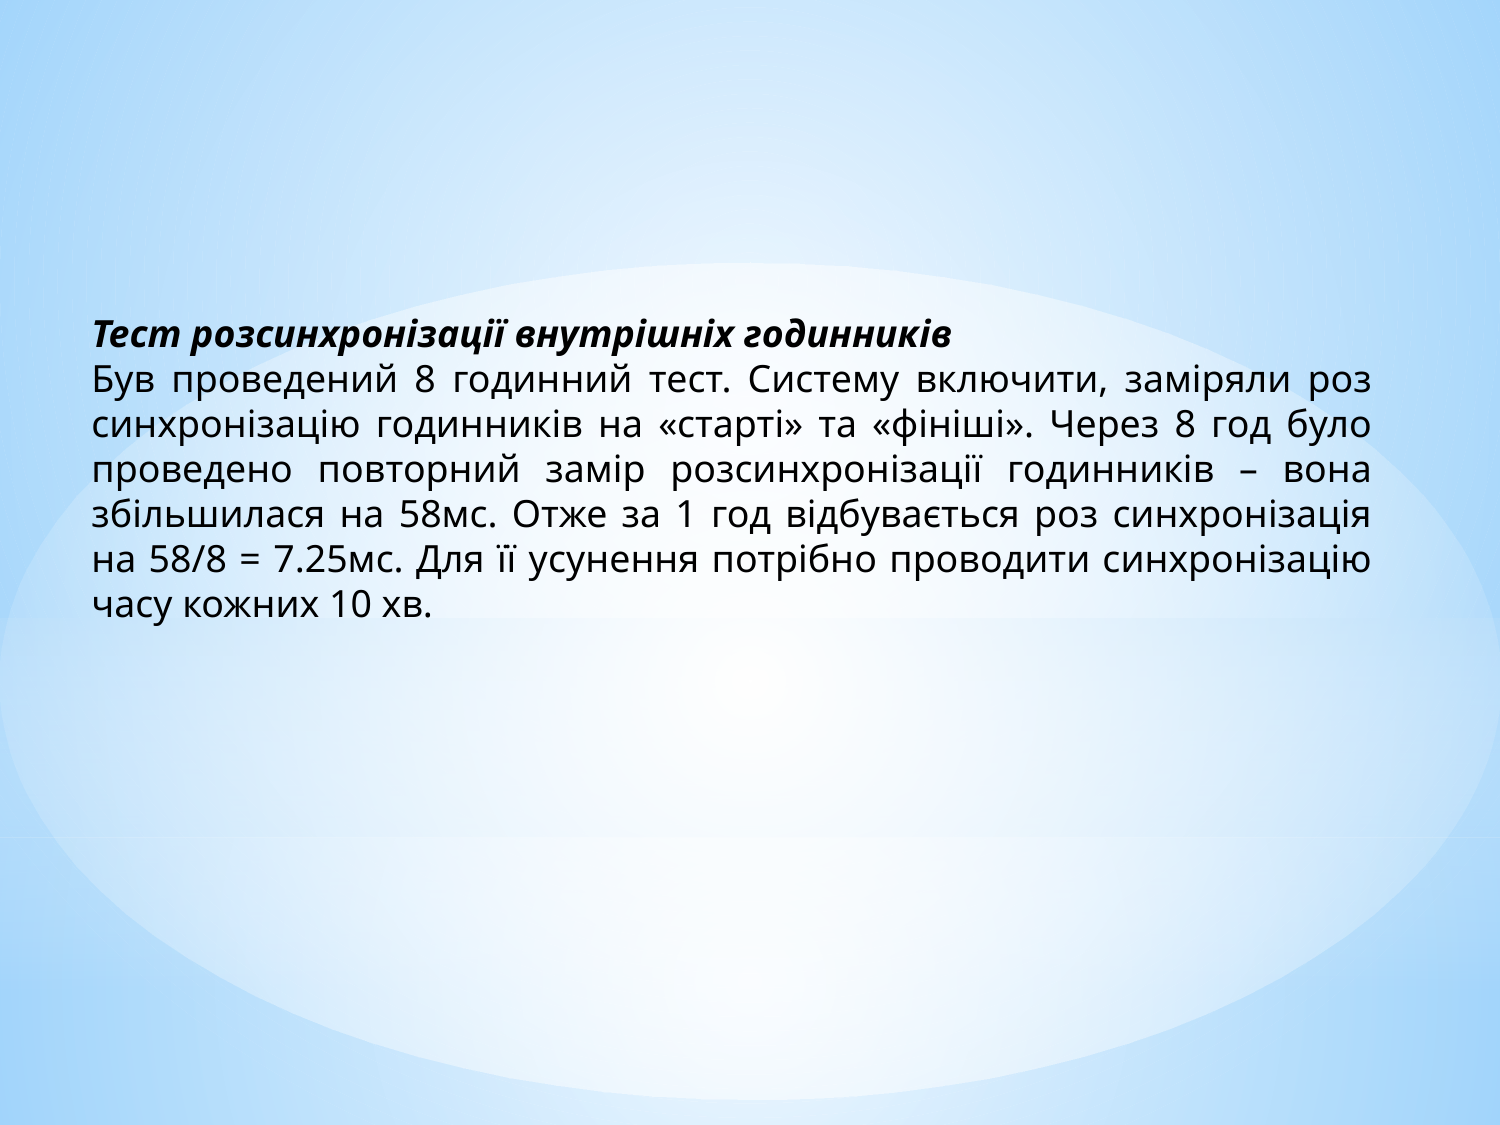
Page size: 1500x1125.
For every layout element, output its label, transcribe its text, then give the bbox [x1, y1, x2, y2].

text_box Тест розсинхронізації внутрішніх годинників Був проведений 8 годинний тест. Систему включити, заміряли роз синхронізацію годинників на «старті» та «фініші». Через 8 год було проведено повторний замір розсинхронізації годинників – вона збільшилася на 58мс. Отже за 1 год відбувається роз синхронізація на 58/8 = 7.25мс. Для її усунення потрібно проводити синхронізацію часу кожних 10 хв. [76, 302, 1388, 633]
